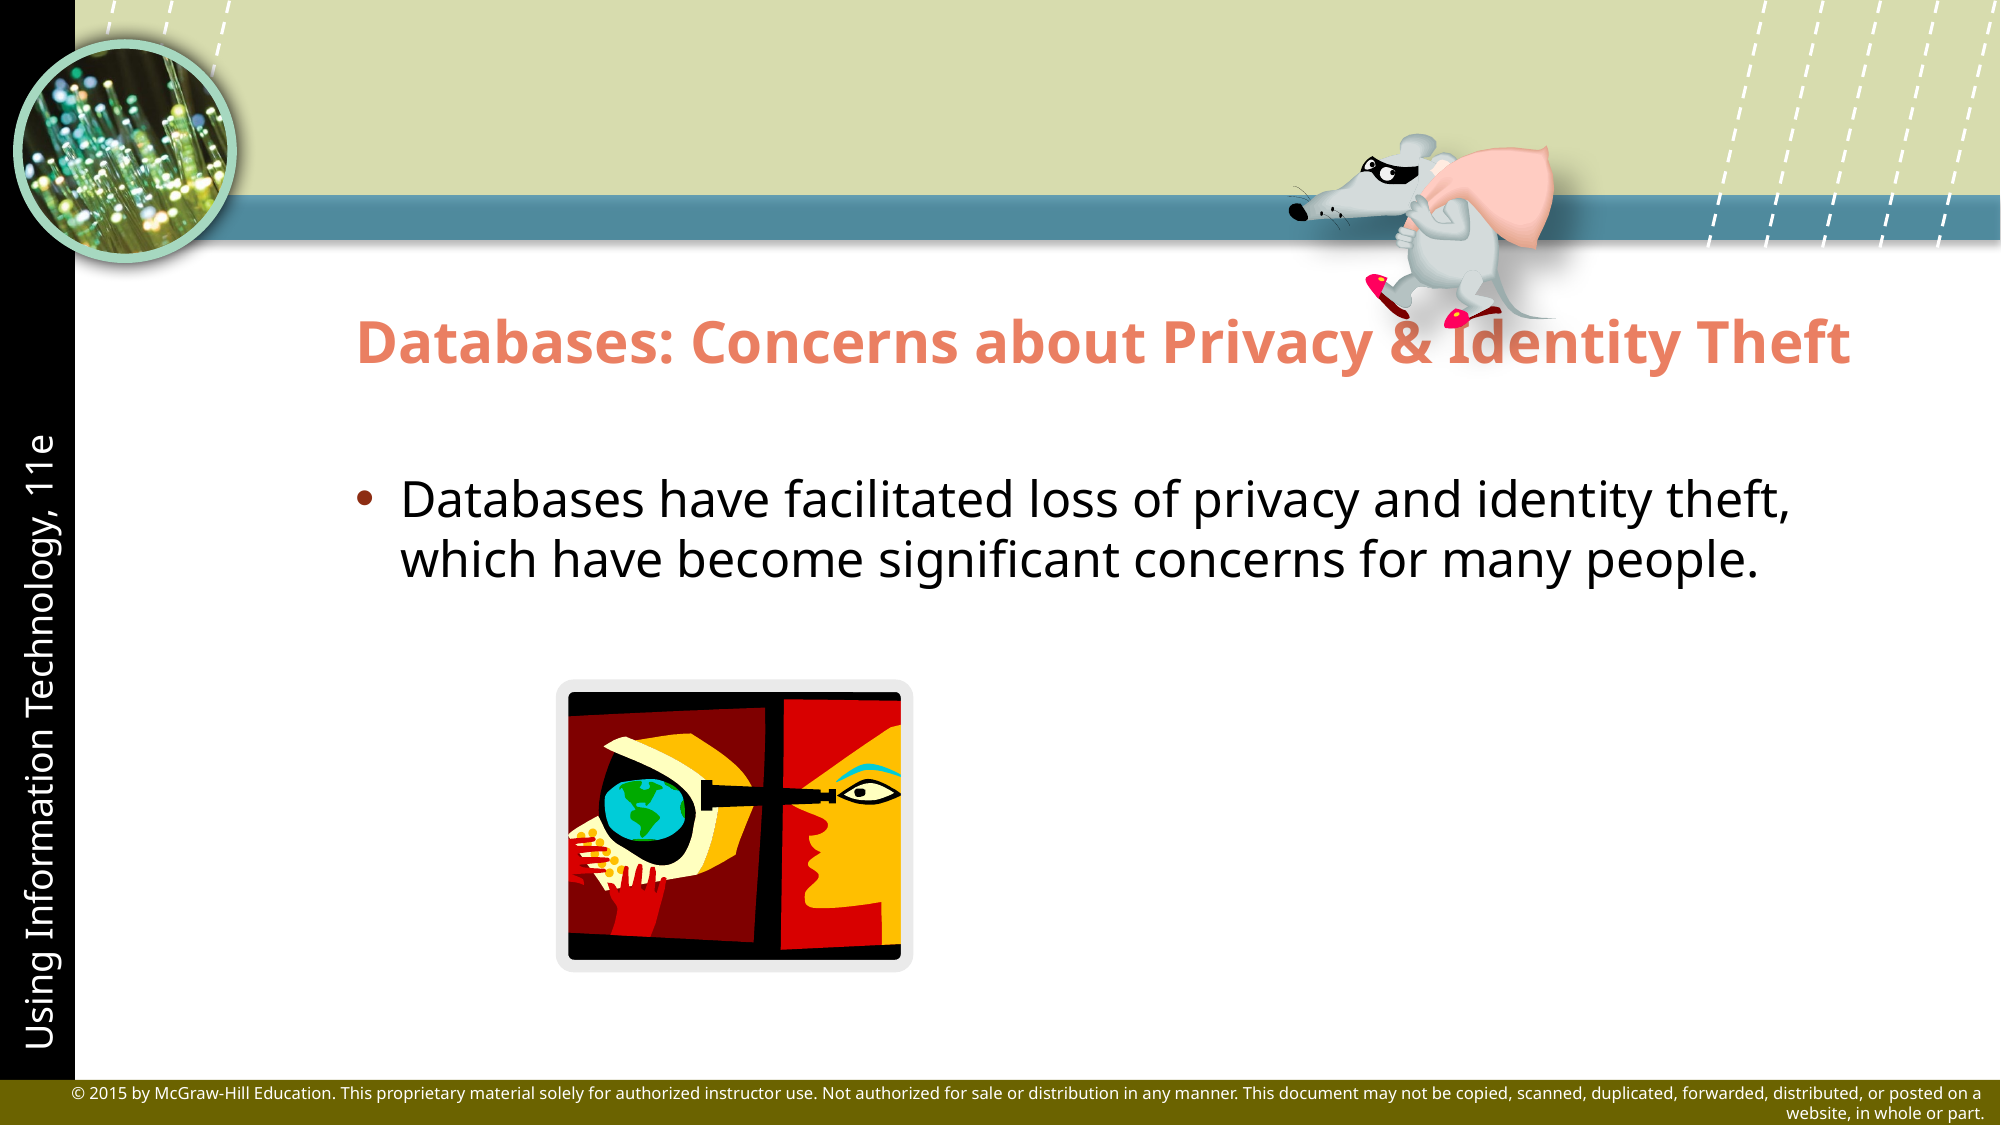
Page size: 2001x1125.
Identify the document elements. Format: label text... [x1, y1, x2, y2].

picture [561, 685, 908, 967]
list Databases: Concerns about Privacy & Identity Theft Databases have facilitated loss of privacy and identity theft, which have become significant concerns for many people. [340, 298, 1900, 1005]
picture [23, 49, 227, 253]
picture [1283, 120, 1573, 329]
